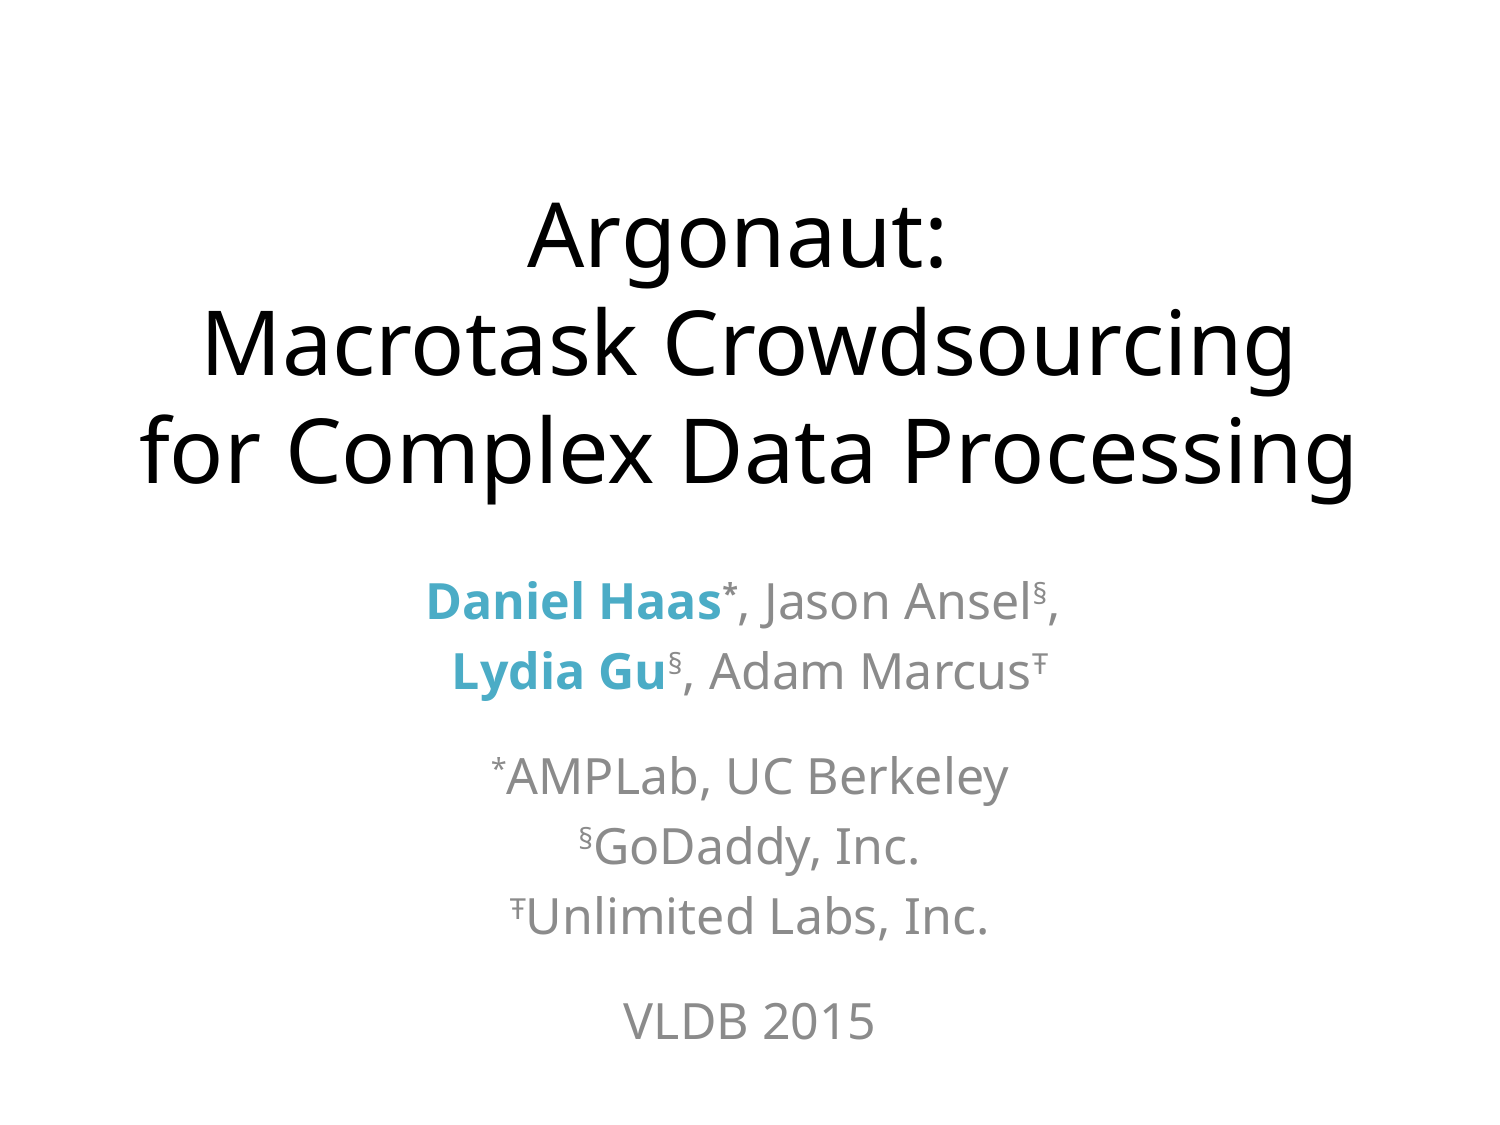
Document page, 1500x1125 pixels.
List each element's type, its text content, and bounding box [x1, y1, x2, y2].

subtitle Daniel Haas*, Jason Ansel§, Lydia Gu§, Adam MarcusŦ *AMPLab, UC Berkeley §GoDaddy, Inc. ŦUnlimited Labs, Inc. VLDB 2015 [225, 562, 1275, 1125]
title Argonaut: Macrotask Crowdsourcing for Complex Data Processing [112, 117, 1388, 562]
